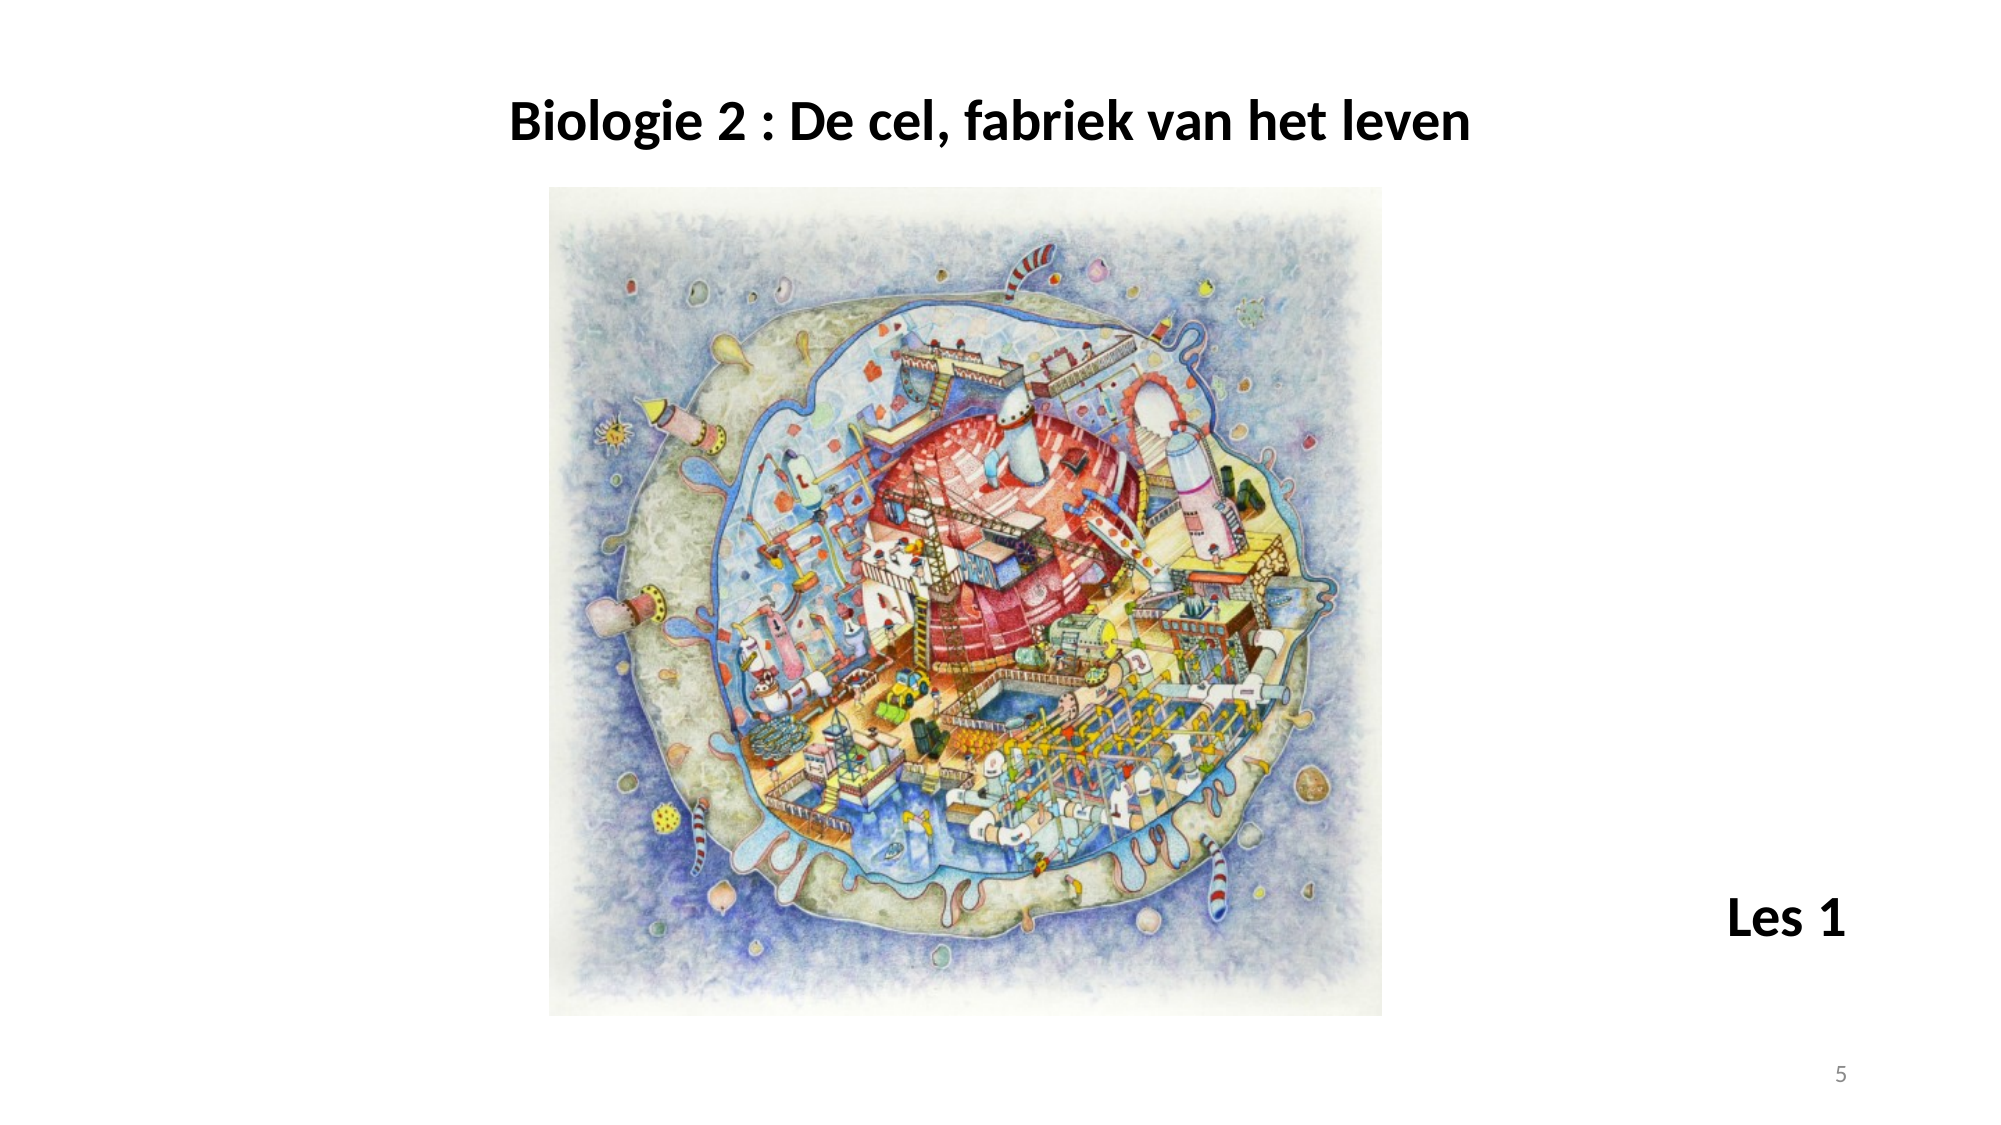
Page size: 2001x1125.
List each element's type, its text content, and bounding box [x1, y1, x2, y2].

text_box Les 1 [1712, 870, 1952, 956]
text_box Biologie 2 : De cel, fabriek van het leven [494, 75, 1488, 160]
picture [549, 187, 1382, 1017]
text_box <number> [1412, 1042, 1863, 1103]
